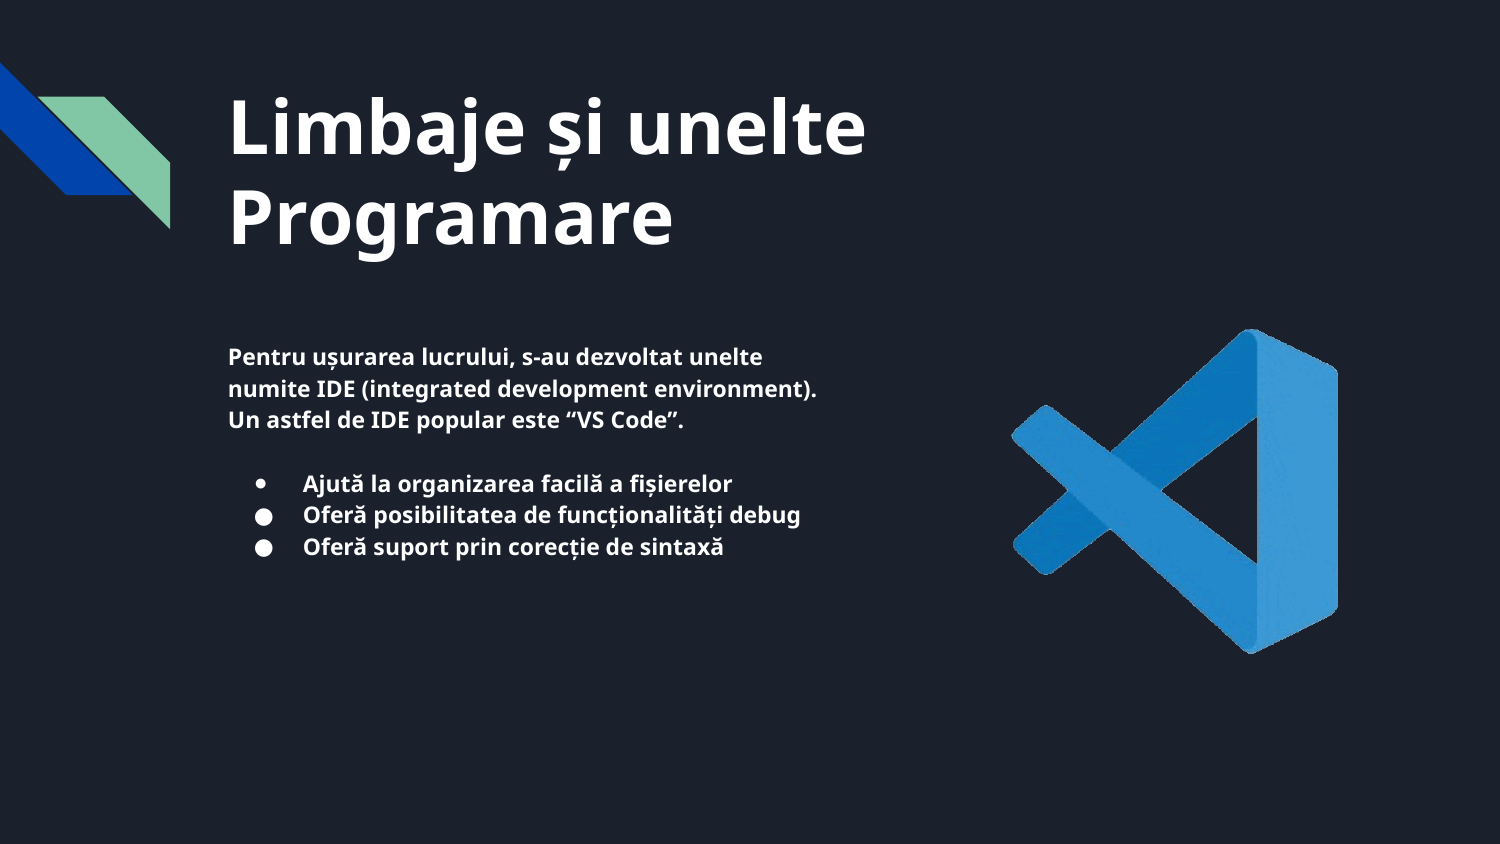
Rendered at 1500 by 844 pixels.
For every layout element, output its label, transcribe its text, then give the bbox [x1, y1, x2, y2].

title Limbaje și unelte Programare [212, 64, 1123, 310]
list Pentru ușurarea lucrului, s-au dezvoltat unelte numite IDE (integrated development environment). Un astfel de IDE popular este “VS Code”. Ajută la organizarea facilă a fișierelor Oferă posibilitatea de funcționalități debug Oferă suport prin corecție de sintaxă [212, 323, 836, 655]
picture [1005, 323, 1341, 655]
